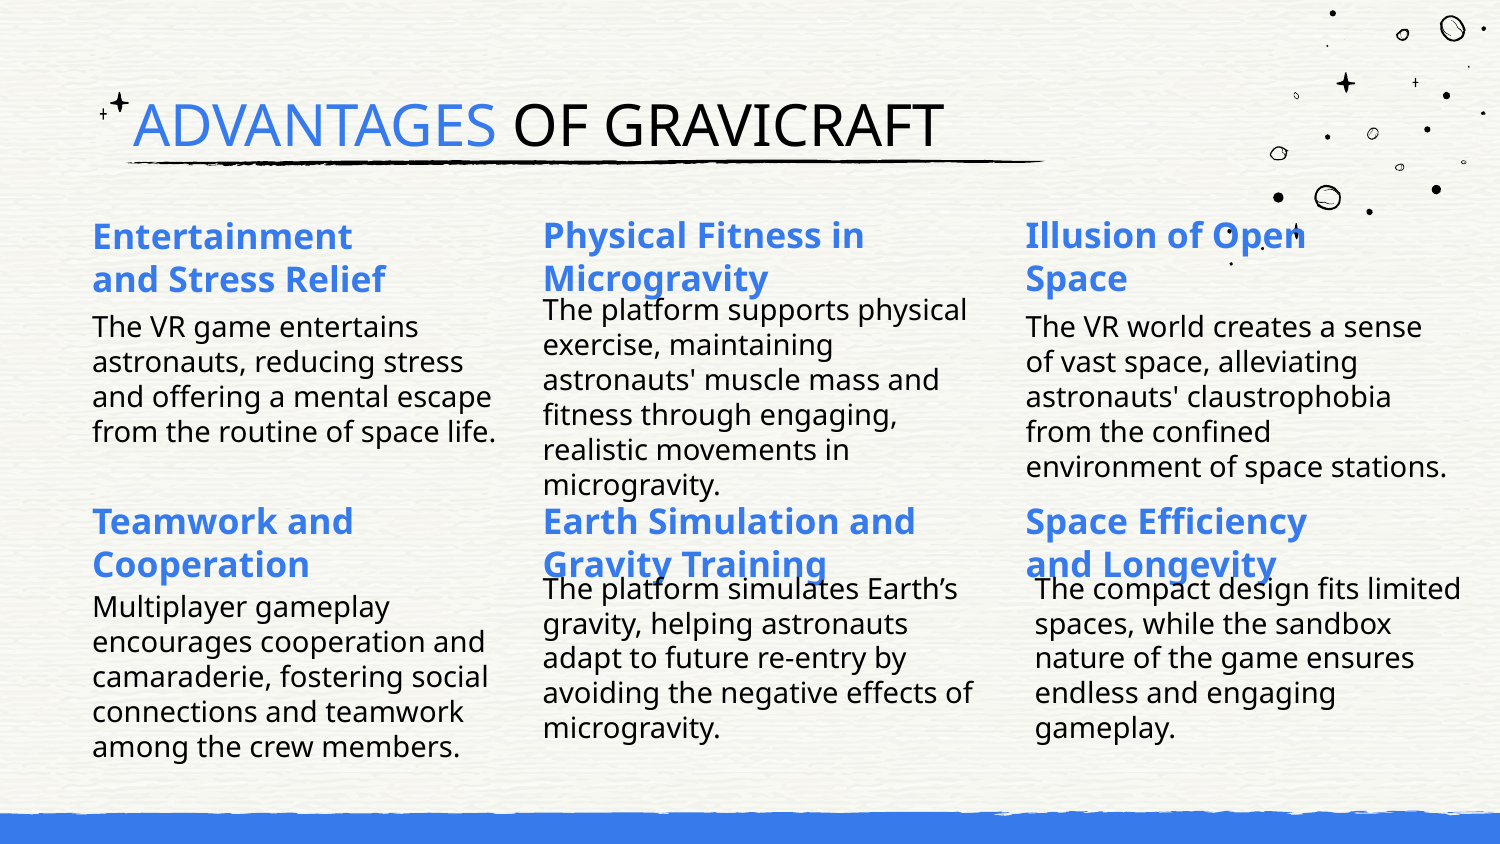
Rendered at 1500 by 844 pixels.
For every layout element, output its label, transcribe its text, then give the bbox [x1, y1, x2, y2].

subtitle Earth Simulation and Gravity Training [527, 509, 959, 575]
subtitle Physical Fitness in Microgravity [527, 223, 890, 289]
subtitle The compact design fits limited spaces, while the sandbox nature of the game ensures endless and engaging gameplay. [1019, 603, 1500, 712]
subtitle The platform supports physical exercise, maintaining astronauts' muscle mass and fitness through engaging, realistic movements in microgravity. [527, 342, 1004, 451]
subtitle Illusion of Open Space [1010, 223, 1373, 289]
picture [0, 0, 1500, 815]
subtitle Teamwork and Cooperation [77, 509, 440, 575]
subtitle Multiplayer gameplay encourages cooperation and camaraderie, fostering social connections and teamwork among the crew members. [77, 621, 543, 730]
subtitle The platform simulates Earth’s gravity, helping astronauts adapt to future re-entry by avoiding the negative effects of microgravity. [527, 603, 1011, 712]
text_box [99, 91, 130, 120]
subtitle Space Efficiency and Longevity [1010, 509, 1373, 575]
text_box [125, 159, 1045, 167]
subtitle Entertainment and Stress Relief [77, 223, 440, 290]
title ADVANTAGES OF GRAVICRAFT [118, 72, 1382, 167]
subtitle The VR game entertains astronauts, reducing stress and offering a mental escape from the routine of space life. [77, 324, 528, 433]
subtitle The VR world creates a sense of vast space, alleviating astronauts' claustrophobia from the confined environment of space stations. [1010, 341, 1468, 450]
